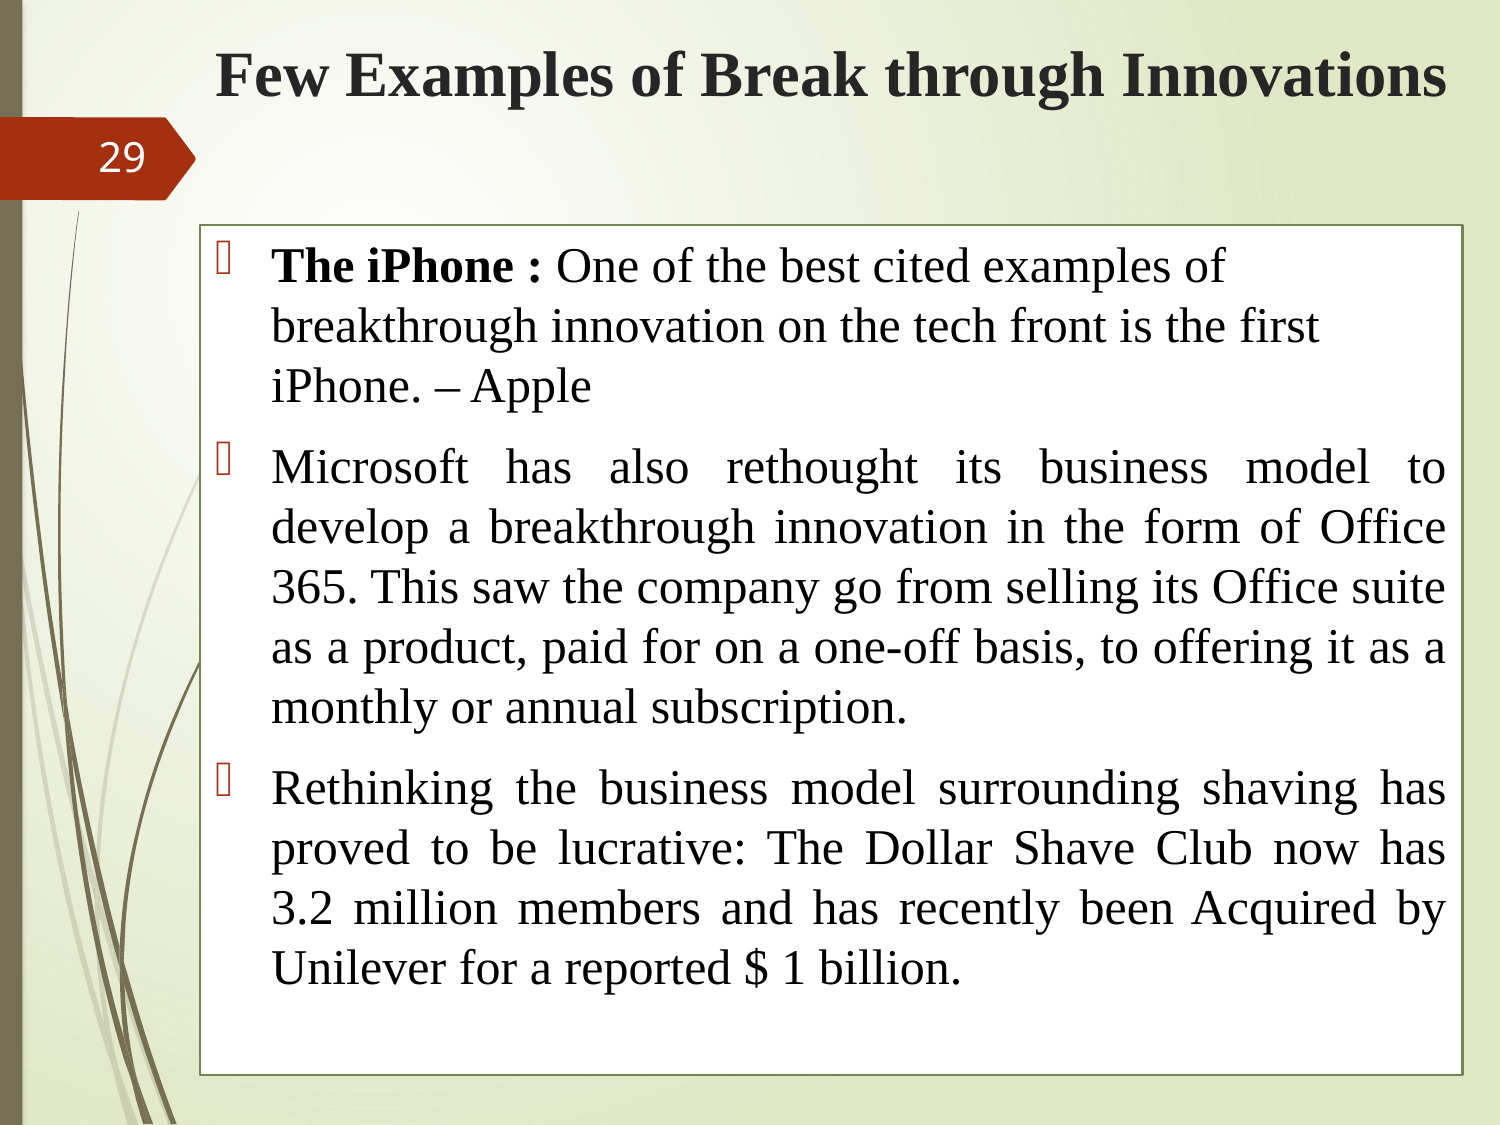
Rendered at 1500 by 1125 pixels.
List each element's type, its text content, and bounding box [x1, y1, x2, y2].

slide_number 29 [65, 129, 162, 190]
title Few Examples of Break through Innovations [200, 24, 1463, 138]
list The iPhone : One of the best cited examples of breakthrough innovation on the tech front is the first iPhone. – Apple Microsoft has also rethought its business model to develop a breakthrough innovation in the form of Office 365. This saw the company go from selling its Office suite as a product, paid for on a one-off basis, to offering it as a monthly or annual subscription. Rethinking the business model surrounding shaving has proved to be lucrative: The Dollar Shave Club now has 3.2 million members and has recently been Acquired by Unilever for a reported $ 1 billion. [199, 224, 1464, 1076]
